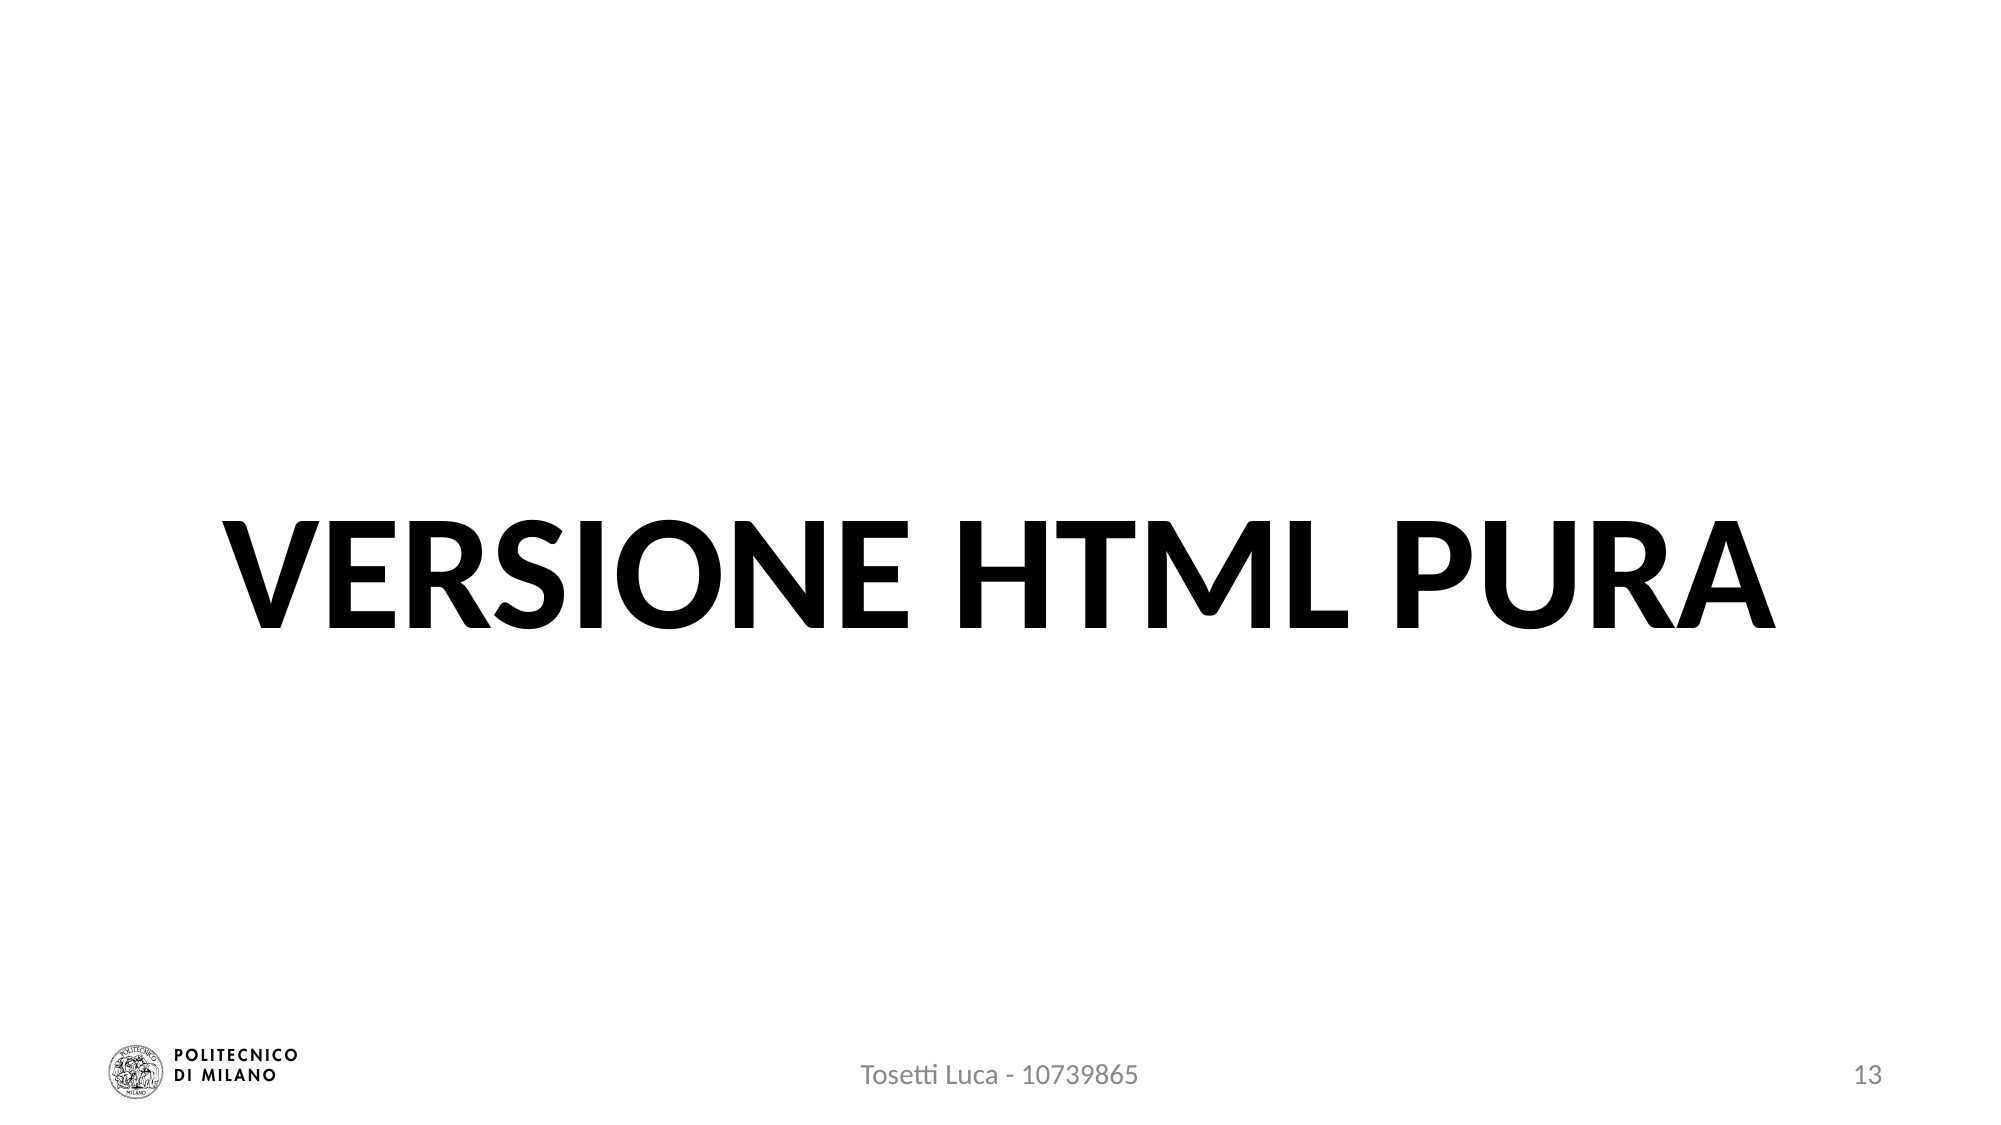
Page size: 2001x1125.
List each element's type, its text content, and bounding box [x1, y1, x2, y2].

slide_number 13 [1433, 1042, 1900, 1103]
footer Tosetti Luca - 10739865 [683, 1042, 1317, 1103]
picture [99, 1042, 306, 1103]
title VERSIONE HTML PURA [137, 453, 1863, 672]
